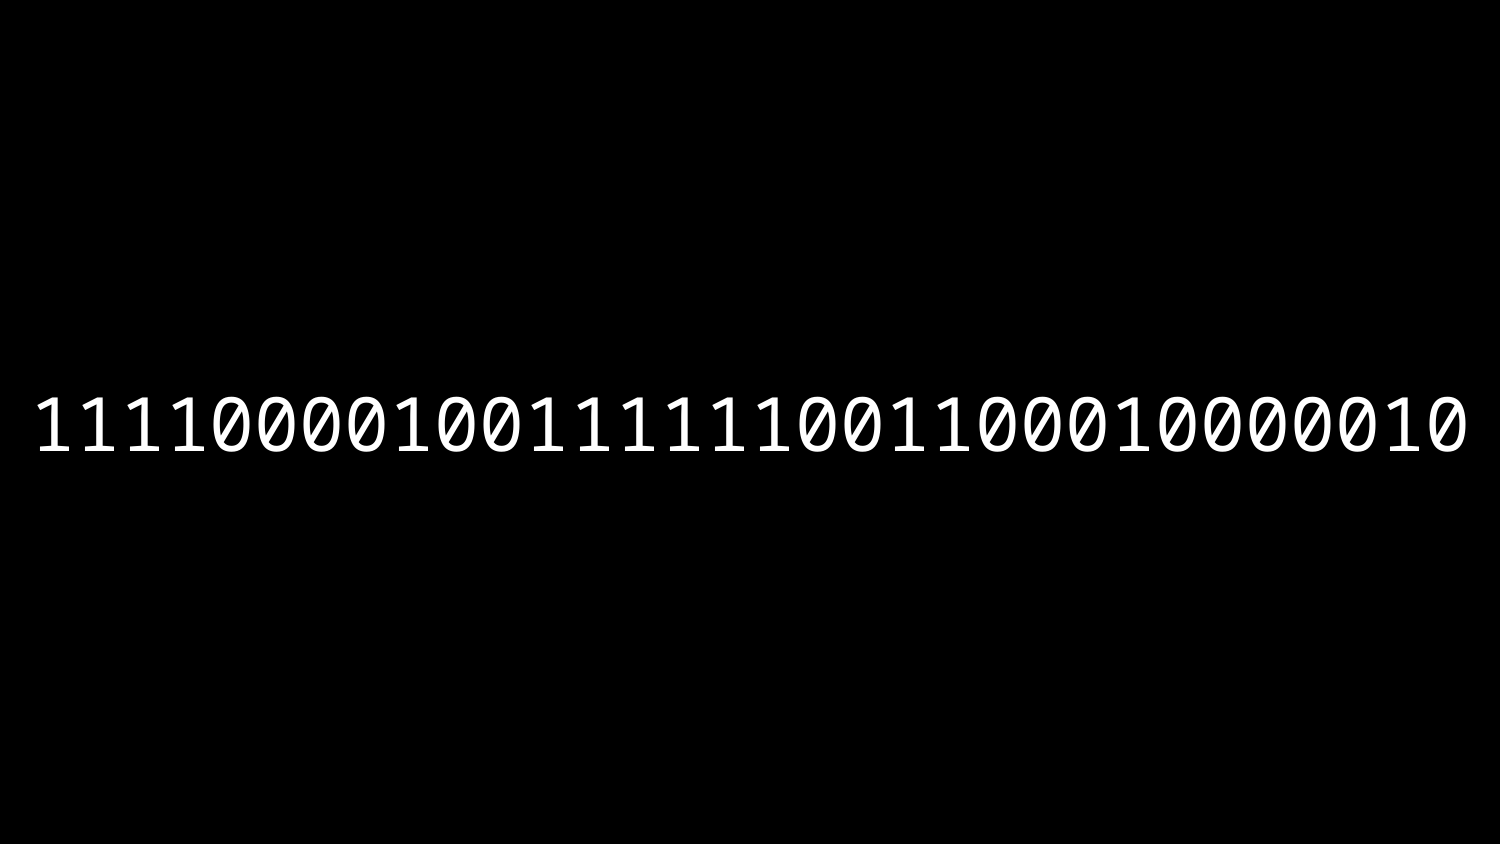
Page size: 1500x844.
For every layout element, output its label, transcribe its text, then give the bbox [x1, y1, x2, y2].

title 11110000100111111001100010000010 [0, 352, 1500, 491]
